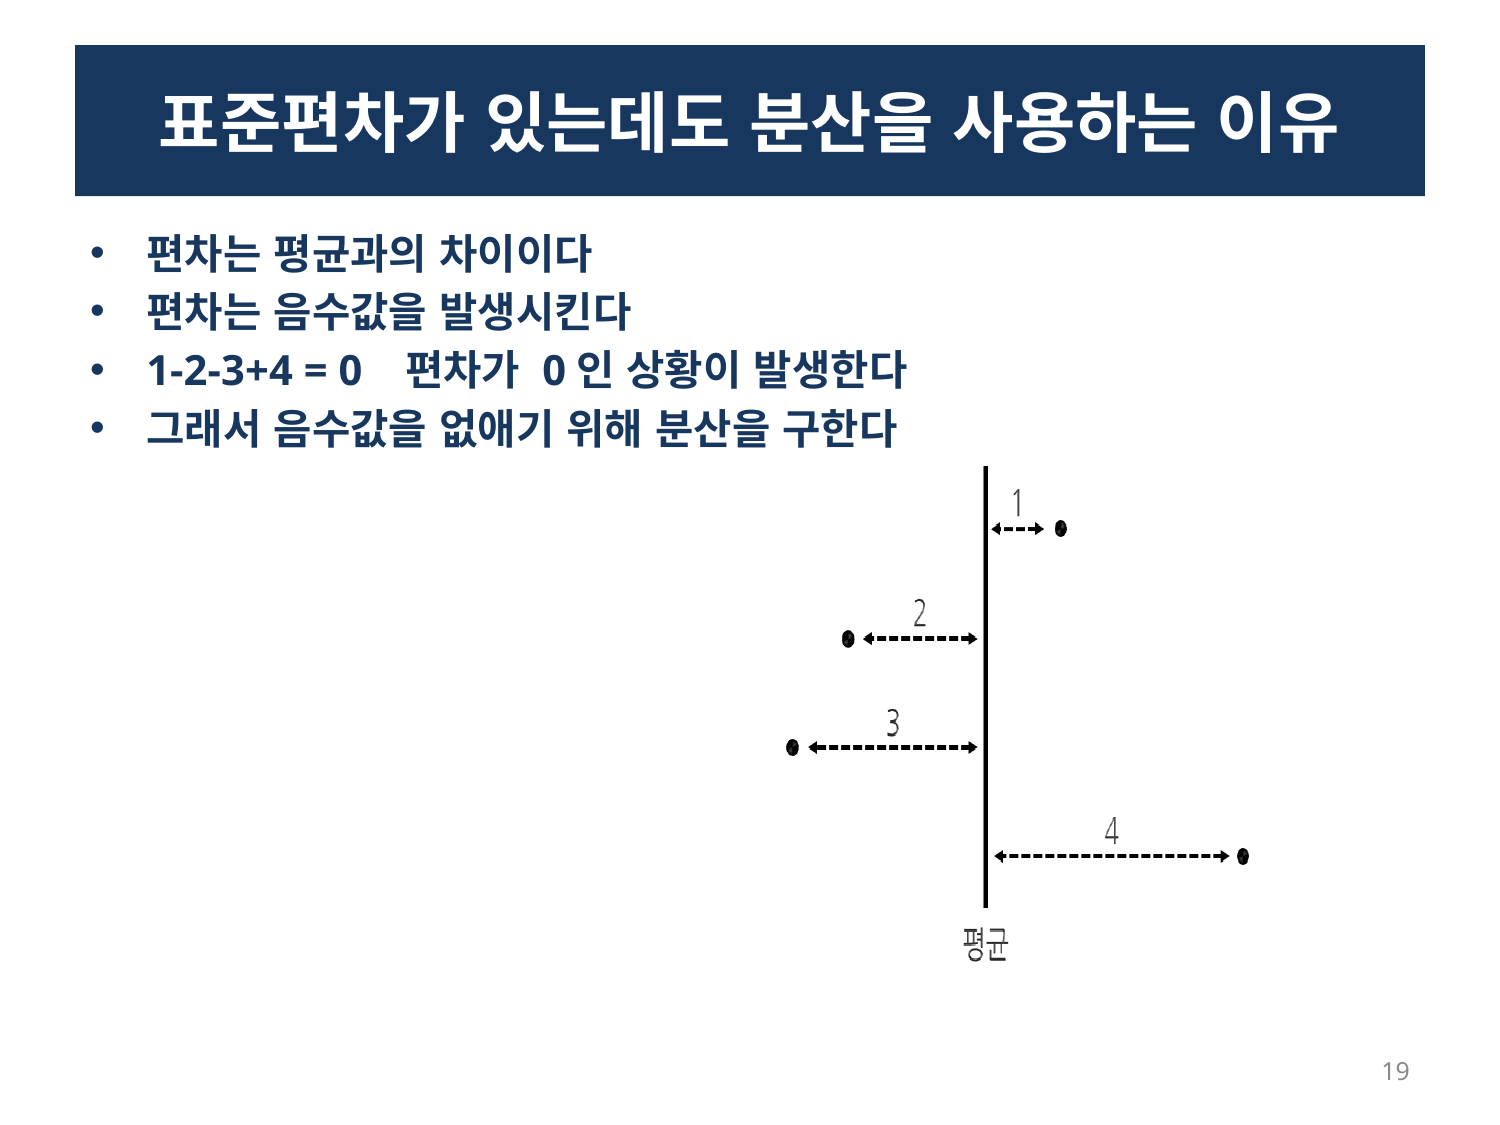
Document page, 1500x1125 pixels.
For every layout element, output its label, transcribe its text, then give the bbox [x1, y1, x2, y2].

slide_number 19 [1074, 1042, 1425, 1103]
title 표준편차가 있는데도 분산을 사용하는 이유 [75, 45, 1425, 197]
picture [714, 455, 1253, 974]
list 편차는 평균과의 차이이다 편차는 음수값을 발생시킨다 1-2-3+4 = 0 편차가 0인 상황이 발생한다 그래서 음수값을 없애기 위해 분산을 구한다 [75, 219, 1425, 1005]
